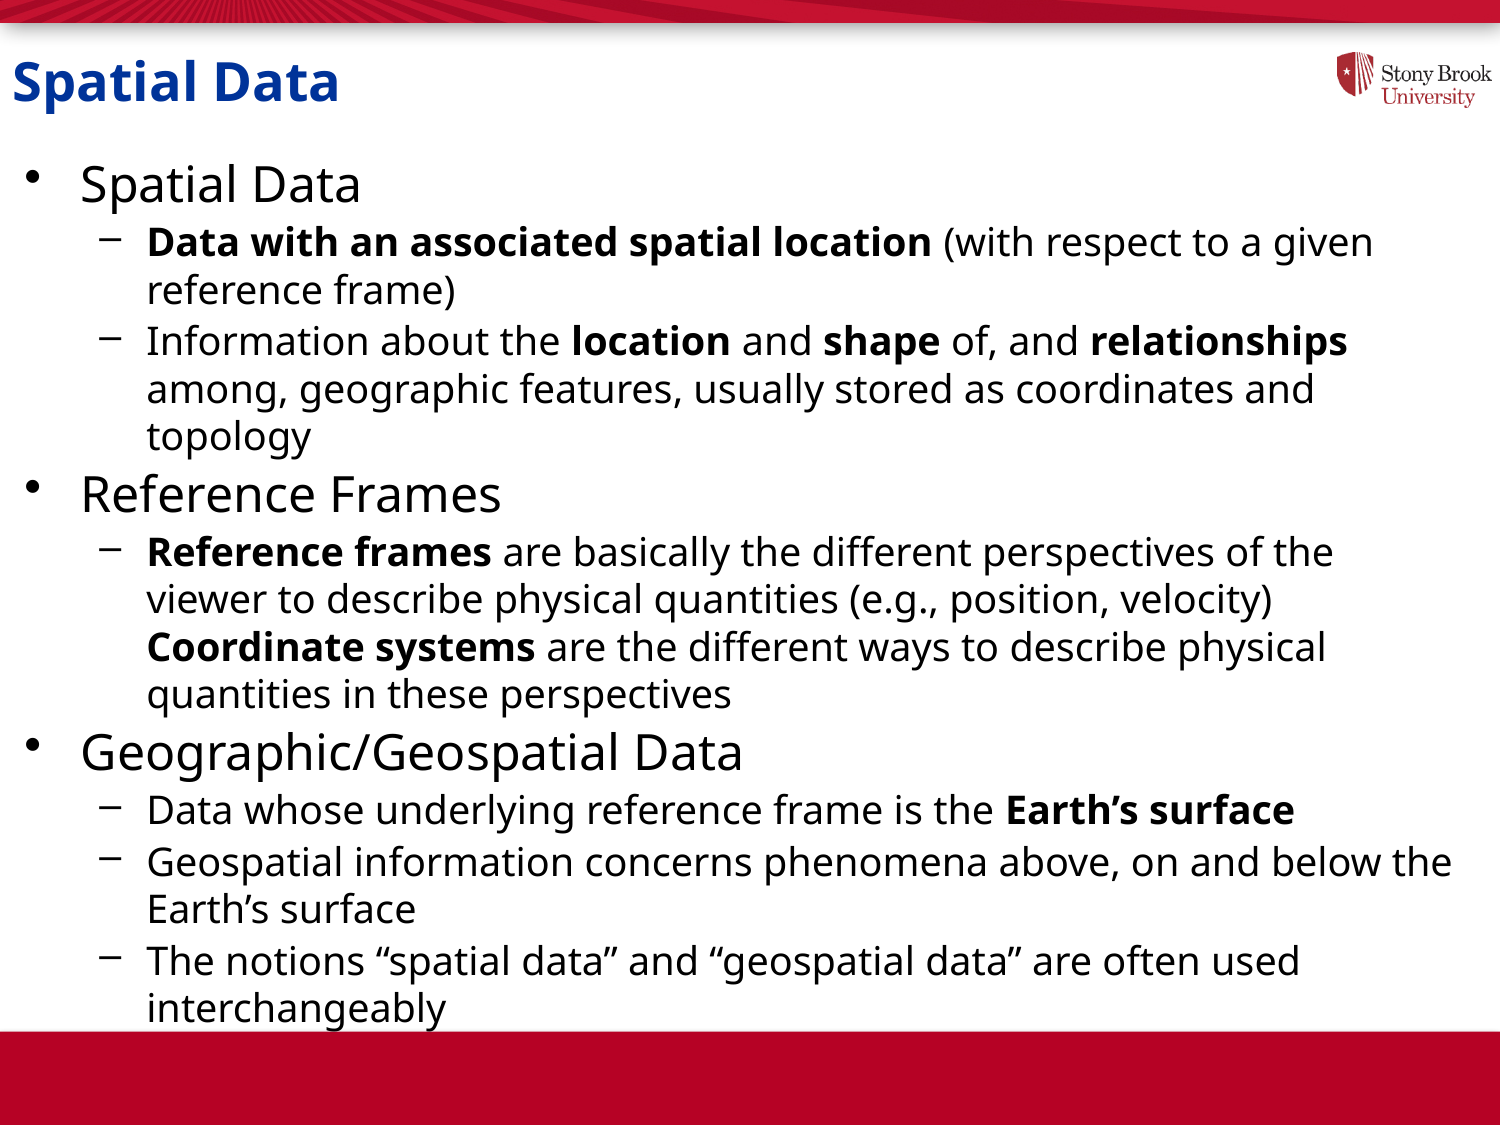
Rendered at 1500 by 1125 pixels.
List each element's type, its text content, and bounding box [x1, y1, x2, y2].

list Spatial Data Data with an associated spatial location (with respect to a given reference frame) Information about the location and shape of, and relationships among, geographic features, usually stored as coordinates and topology Reference Frames Reference frames are basically the different perspectives of the viewer to describe physical quantities (e.g., position, velocity) Coordinate systems are the different ways to describe physical quantities in these perspectives Geographic/Geospatial Data Data whose underlying reference frame is the Earth’s surface Geospatial information concerns phenomena above, on and below the Earth’s surface The notions “spatial data” and “geospatial data” are often used interchangeably [24, 152, 1479, 1026]
picture [1479, 52, 1492, 108]
title Spatial Data [12, 27, 1479, 146]
picture [0, 0, 1500, 23]
